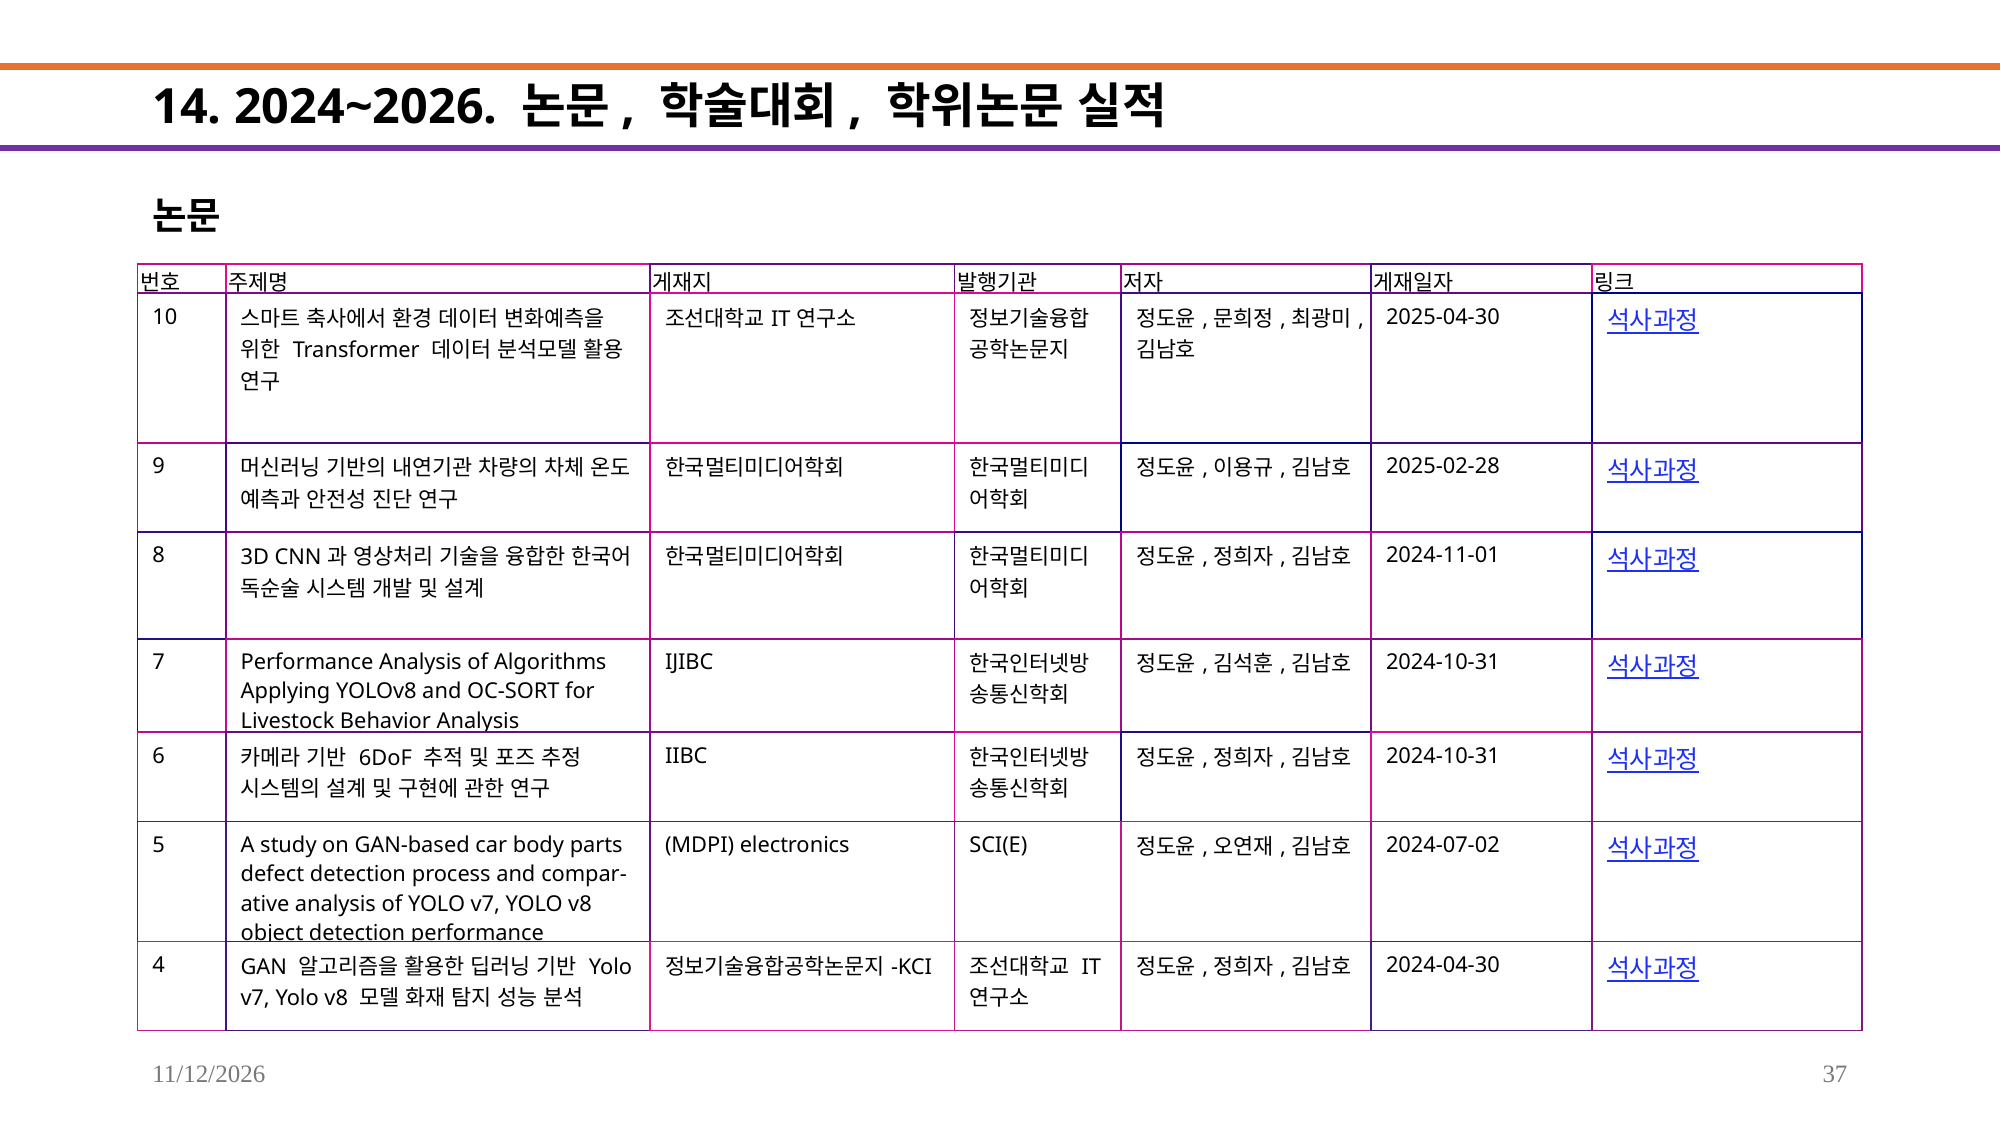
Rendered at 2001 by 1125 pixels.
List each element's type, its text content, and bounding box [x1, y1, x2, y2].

table_cell 2024-07-02 [1372, 822, 1591, 941]
table_cell 4 [138, 942, 225, 1030]
table_cell 조선대학교 IT연구소 [955, 942, 1120, 1030]
table_header 게재일자 [1372, 265, 1591, 292]
table_header 발행기관 [955, 265, 1120, 292]
table_cell 한국멀티미디어학회 [955, 444, 1120, 531]
table_cell IIBC [651, 733, 954, 821]
table_cell 조선대학교IT연구소 [651, 294, 954, 442]
table_cell 석사과정 [1593, 942, 1861, 1030]
table_cell 정도윤,이용규,김남호 [1122, 444, 1370, 531]
table_cell 정도윤,정희자,김남호 [1122, 942, 1370, 1030]
table_header 저자 [1122, 265, 1370, 292]
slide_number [137, 1042, 588, 1103]
slide_number 37 [1412, 1042, 1863, 1103]
table_cell 정도윤,오연재,김남호 [1122, 822, 1370, 941]
table_cell SCI(E) [955, 822, 1120, 941]
table_cell 석사과정 [1593, 444, 1861, 531]
table_cell 2024-10-31 [1372, 640, 1591, 731]
table_cell 6 [138, 733, 225, 821]
table_cell 2025-04-30 [1372, 294, 1591, 442]
table_cell 7 [138, 640, 225, 731]
table_cell 석사과정 [1593, 733, 1861, 821]
table_cell 한국인터넷방송통신학회 [955, 733, 1120, 821]
table_cell 한국멀티미디어학회 [955, 533, 1120, 638]
table_cell 8 [138, 533, 225, 638]
table_cell 10 [138, 294, 225, 442]
table_cell 2024-11-01 [1372, 533, 1591, 638]
table_cell 9 [138, 444, 225, 531]
table_cell 카메라 기반 6DoF 추적 및 포즈 추정 시스템의 설계 및 구현에 관한 연구 [227, 733, 649, 821]
table_cell 2024-04-30 [1372, 942, 1591, 1030]
text_box 논문 [137, 184, 697, 245]
table_cell 정도윤,정희자,김남호 [1122, 533, 1370, 638]
table_cell 한국멀티미디어학회 [651, 444, 954, 531]
table_cell 석사과정 [1593, 533, 1861, 638]
table_cell IJIBC [651, 640, 954, 731]
table_cell Performance Analysis of Algorithms Applying YOLOv8 and OC-SORT for Livestock Behavior Analysis [227, 640, 649, 731]
table_cell A study on GAN-based car body parts defect detection process and compar- ative analysis of YOLO v7, YOLO v8 object detection performance [227, 822, 649, 941]
table_cell 정도윤,김석훈,김남호 [1122, 640, 1370, 731]
table_cell 정도윤,문희정,최광미,김남호 [1122, 294, 1370, 442]
table_cell 머신러닝 기반의 내연기관 차량의 차체 온도 예측과 안전성 진단 연구 [227, 444, 649, 531]
table_cell 석사과정 [1593, 294, 1861, 442]
table_cell 석사과정 [1593, 822, 1861, 941]
table_cell GAN 알고리즘을 활용한 딥러닝 기반 Yolo v7, Yolo v8 모델 화재 탐지 성능 분석 [227, 942, 649, 1030]
table_header 번호 [138, 265, 225, 292]
table_header 주제명 [227, 265, 649, 292]
title 14. 2024~2026. 논문, 학술대회, 학위논문 실적 [137, 73, 1863, 142]
table_cell (MDPI) electronics [651, 822, 954, 941]
table_header 게재지 [651, 265, 954, 292]
table_cell 한국인터넷방송통신학회 [955, 640, 1120, 731]
table_cell 스마트 축사에서 환경 데이터 변화예측을 위한 Transformer 데이터 분석모델 활용 연구 [227, 294, 649, 442]
table_cell 석사과정 [1593, 640, 1861, 731]
table_cell 2025-02-28 [1372, 444, 1591, 531]
table_cell 정도윤,정희자,김남호 [1122, 733, 1370, 821]
table_cell 정보기술융합공학논문지-KCI [651, 942, 954, 1030]
table_cell 3D CNN과 영상처리 기술을 융합한 한국어 독순술 시스템 개발 및 설계 [227, 533, 649, 638]
table_cell 정보기술융합공학논문지 [955, 294, 1120, 442]
table_cell 한국멀티미디어학회 [651, 533, 954, 638]
table_cell 2024-10-31 [1372, 733, 1591, 821]
table_header 링크 [1593, 265, 1861, 292]
table_cell 5 [138, 822, 225, 941]
